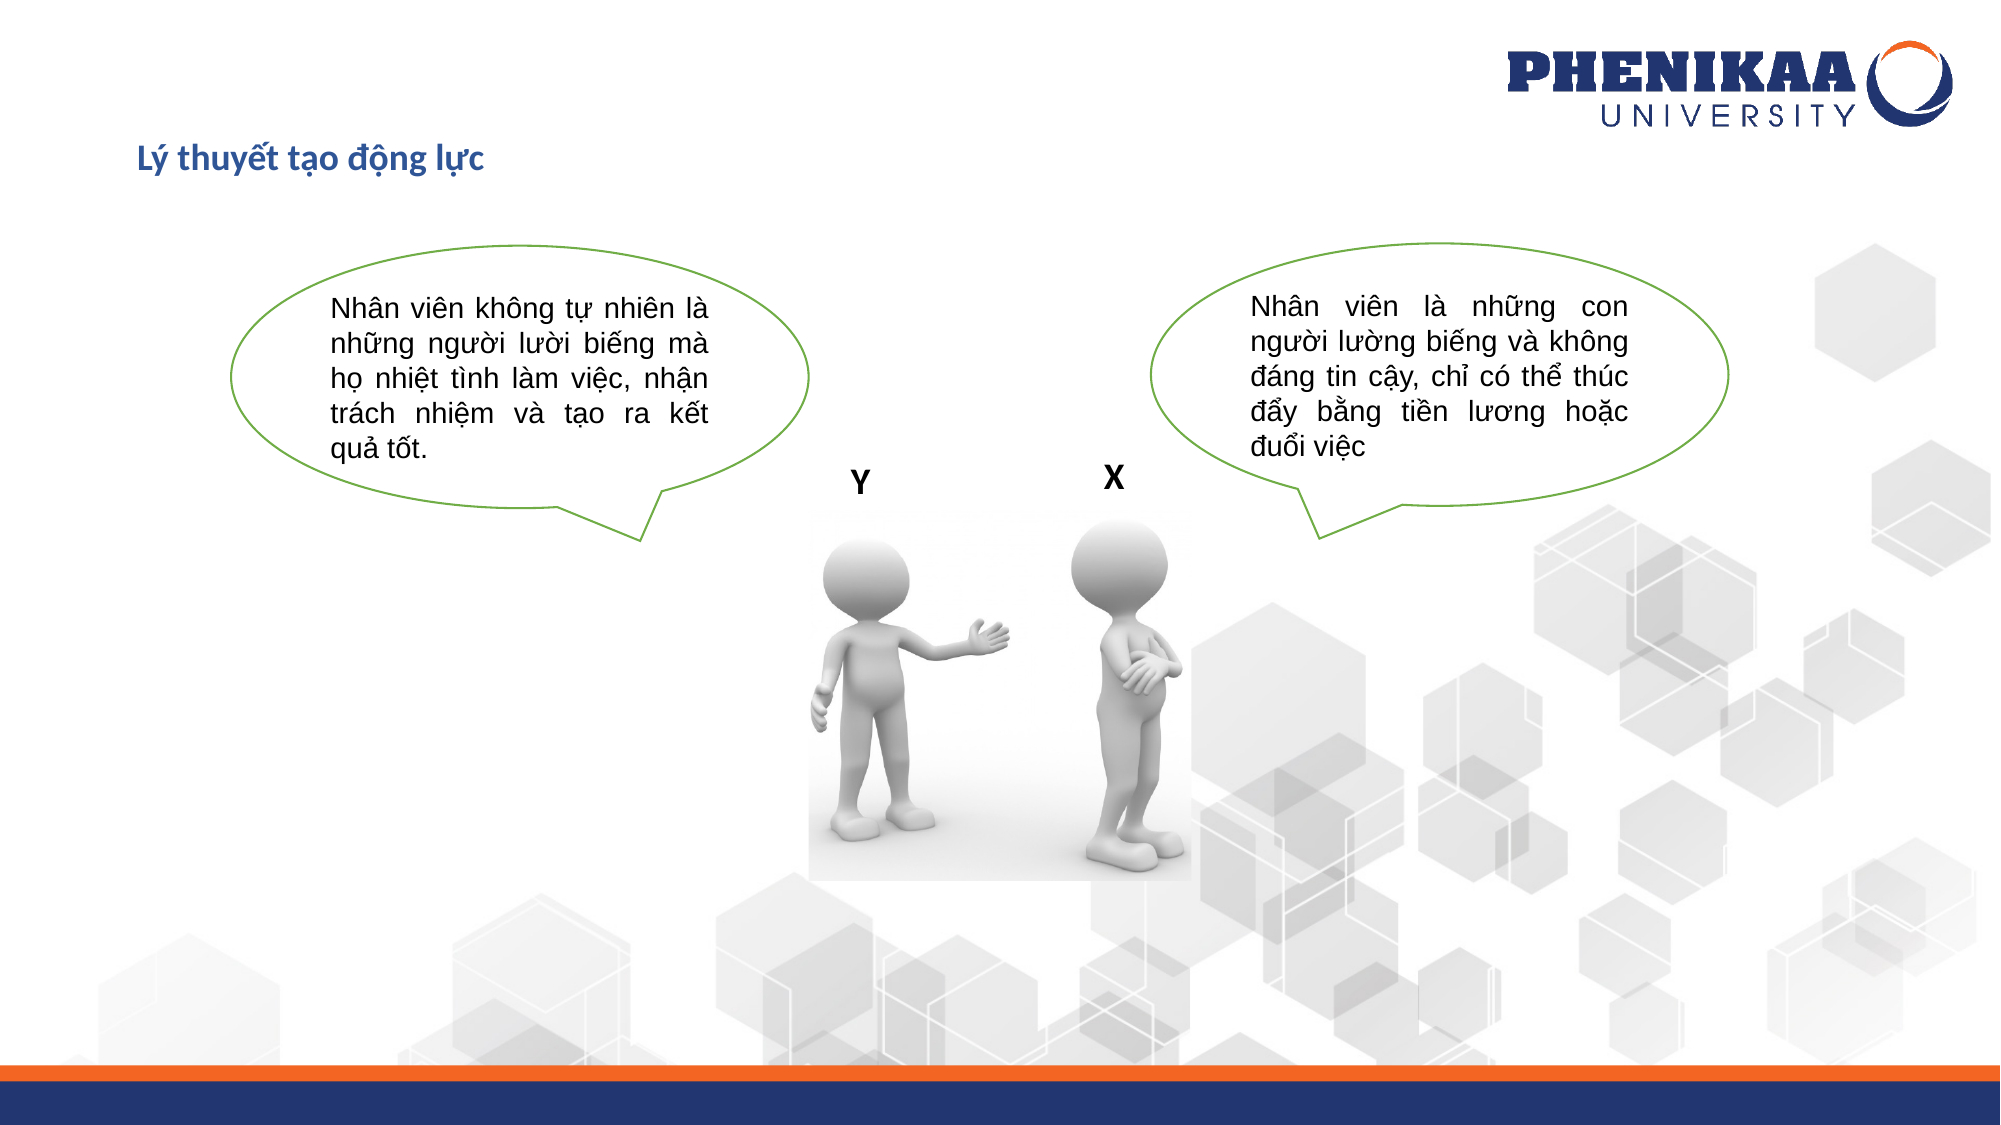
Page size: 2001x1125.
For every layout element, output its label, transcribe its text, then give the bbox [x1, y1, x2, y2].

text_box Y [835, 449, 886, 510]
text_box Lý thuyết tạo động lực [122, 125, 662, 186]
picture [0, 0, 2000, 1065]
text_box Nhân viên là những con người lường biếng và không đáng tin cậy, chỉ có thể thúc đẩy bằng tiền lương hoặc đuổi việc [1149, 242, 1730, 540]
text_box Nhân viên không tự nhiên là những người lười biếng mà họ nhiệt tình làm việc, nhận trách nhiệm và tạo ra kết quả tốt. [230, 244, 810, 543]
text_box X [1089, 445, 1140, 505]
